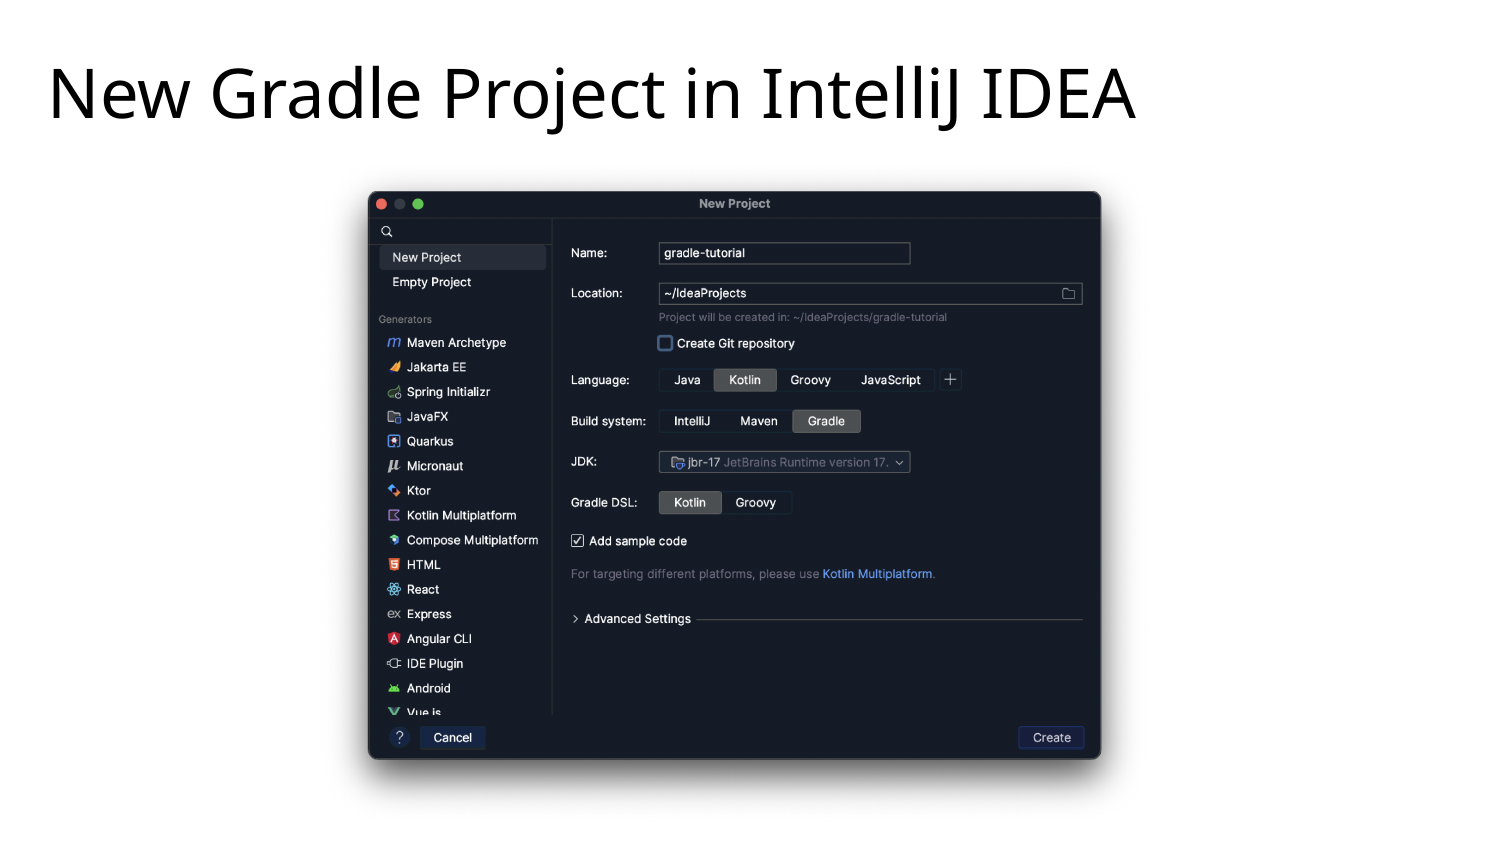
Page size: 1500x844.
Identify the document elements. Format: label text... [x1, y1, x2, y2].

title New Gradle Project in IntelliJ IDEA [48, 48, 1443, 123]
picture [317, 155, 1153, 828]
